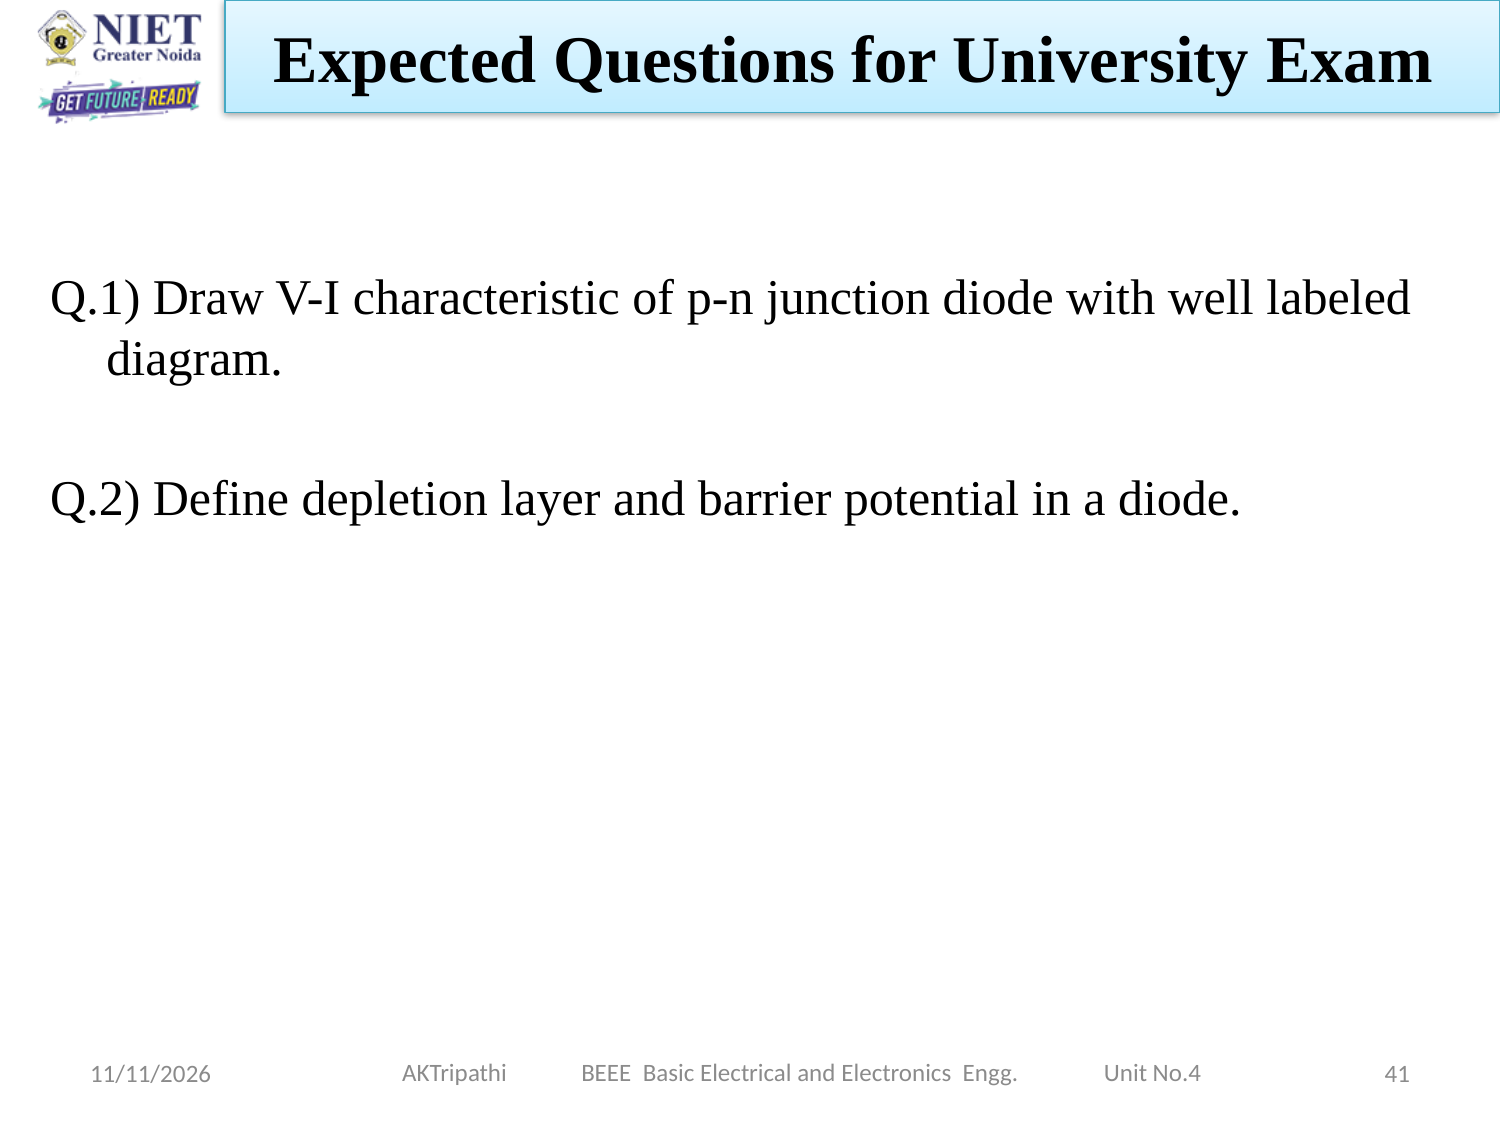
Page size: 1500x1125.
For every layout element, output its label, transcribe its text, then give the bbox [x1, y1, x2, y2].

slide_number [75, 1042, 425, 1103]
picture [0, 0, 238, 135]
list Q.1) Draw V-I characteristic of p-n junction diode with well labeled diagram. Q.2) Define depletion layer and barrier potential in a diode. [35, 187, 1477, 1055]
slide_number 41 [1074, 1042, 1425, 1103]
footer AKTripathi BEEE Basic Electrical and Electronics Engg. Unit No.4 [375, 1041, 1231, 1102]
text_box Expected Questions for University Exam [238, 0, 1500, 113]
